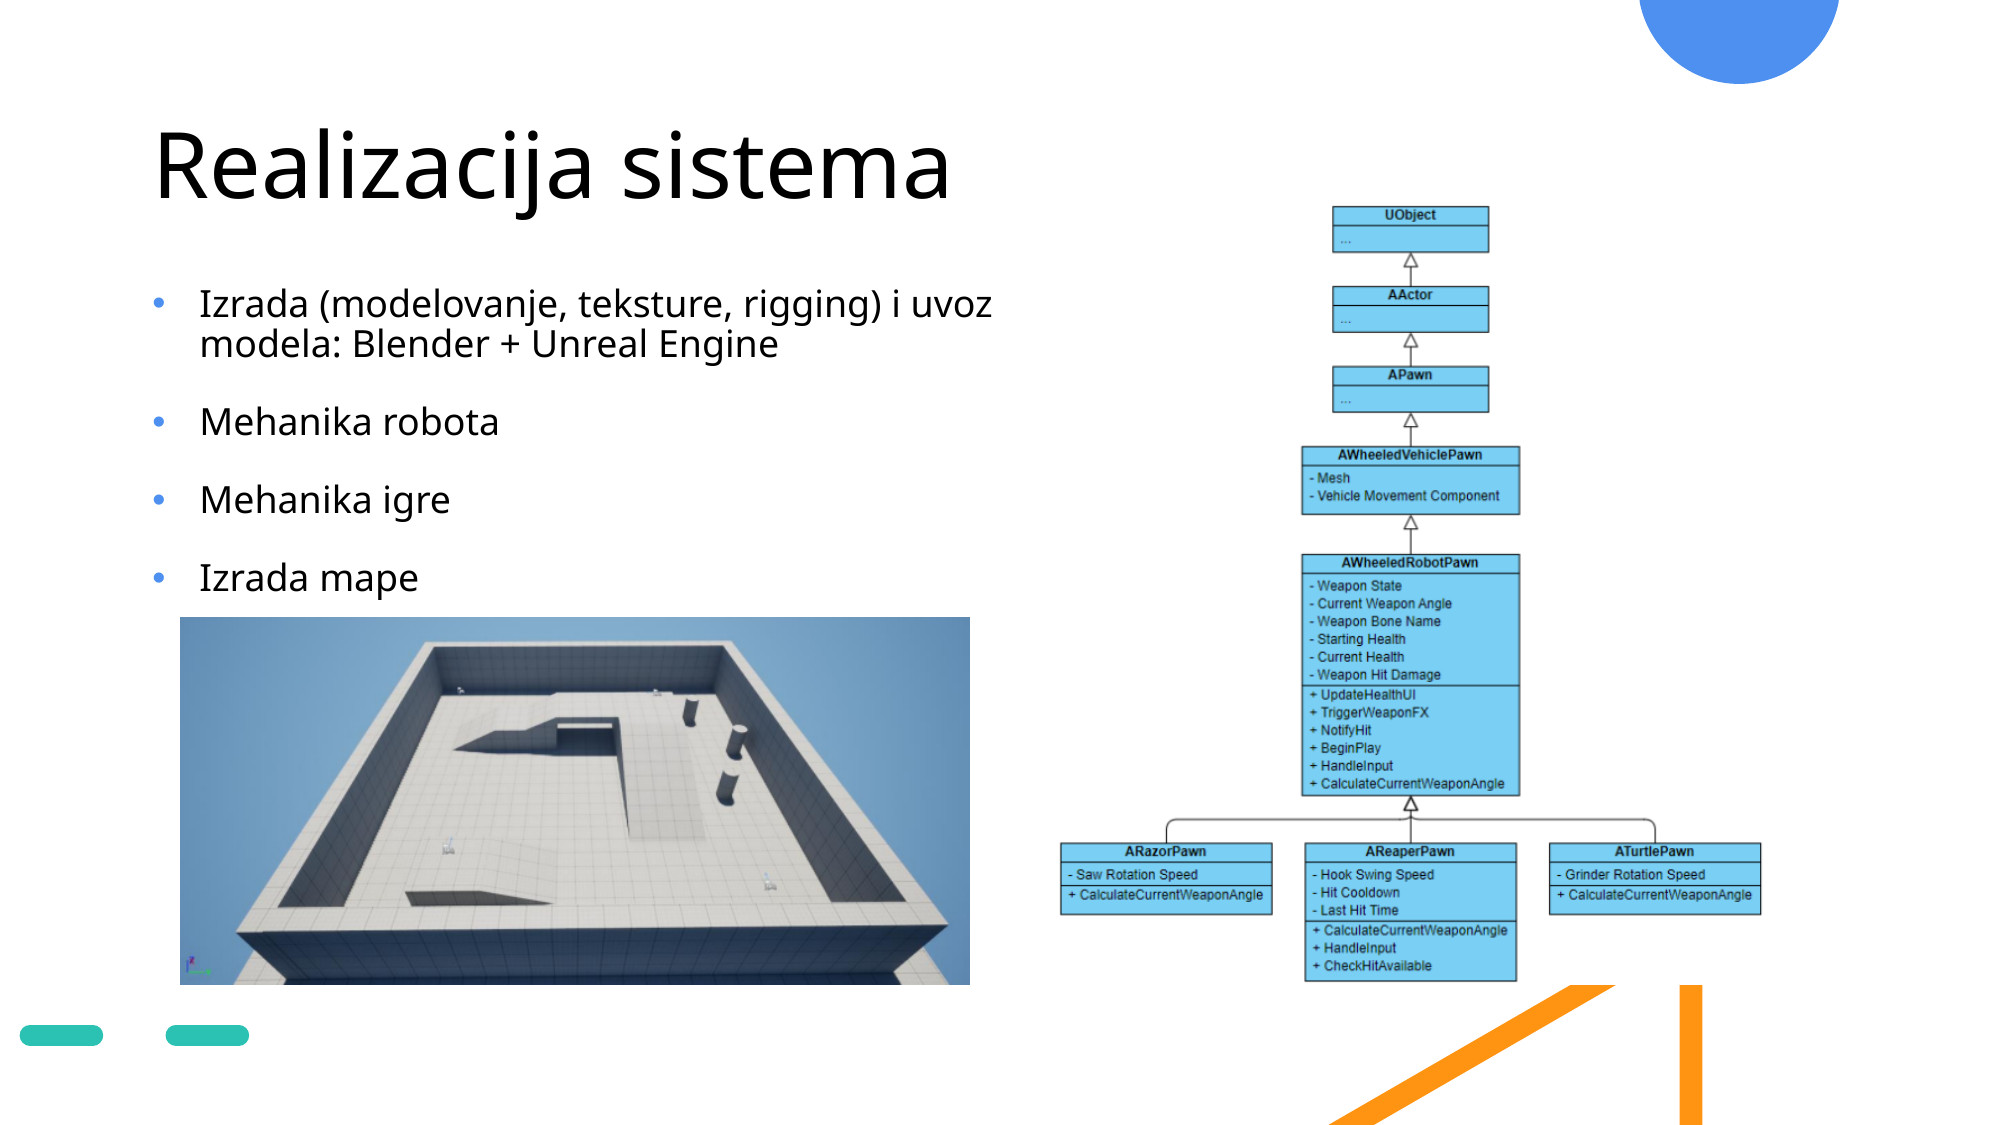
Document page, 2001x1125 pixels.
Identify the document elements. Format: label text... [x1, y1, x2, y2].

picture [180, 617, 971, 986]
list Izrada (modelovanje, teksture, rigging) i uvoz modela: Blender + Unreal Engine Mehanika robota Mehanika igre Izrada mape [137, 277, 1039, 649]
title Realizacija sistema [137, 59, 1863, 278]
picture [1055, 203, 1768, 986]
